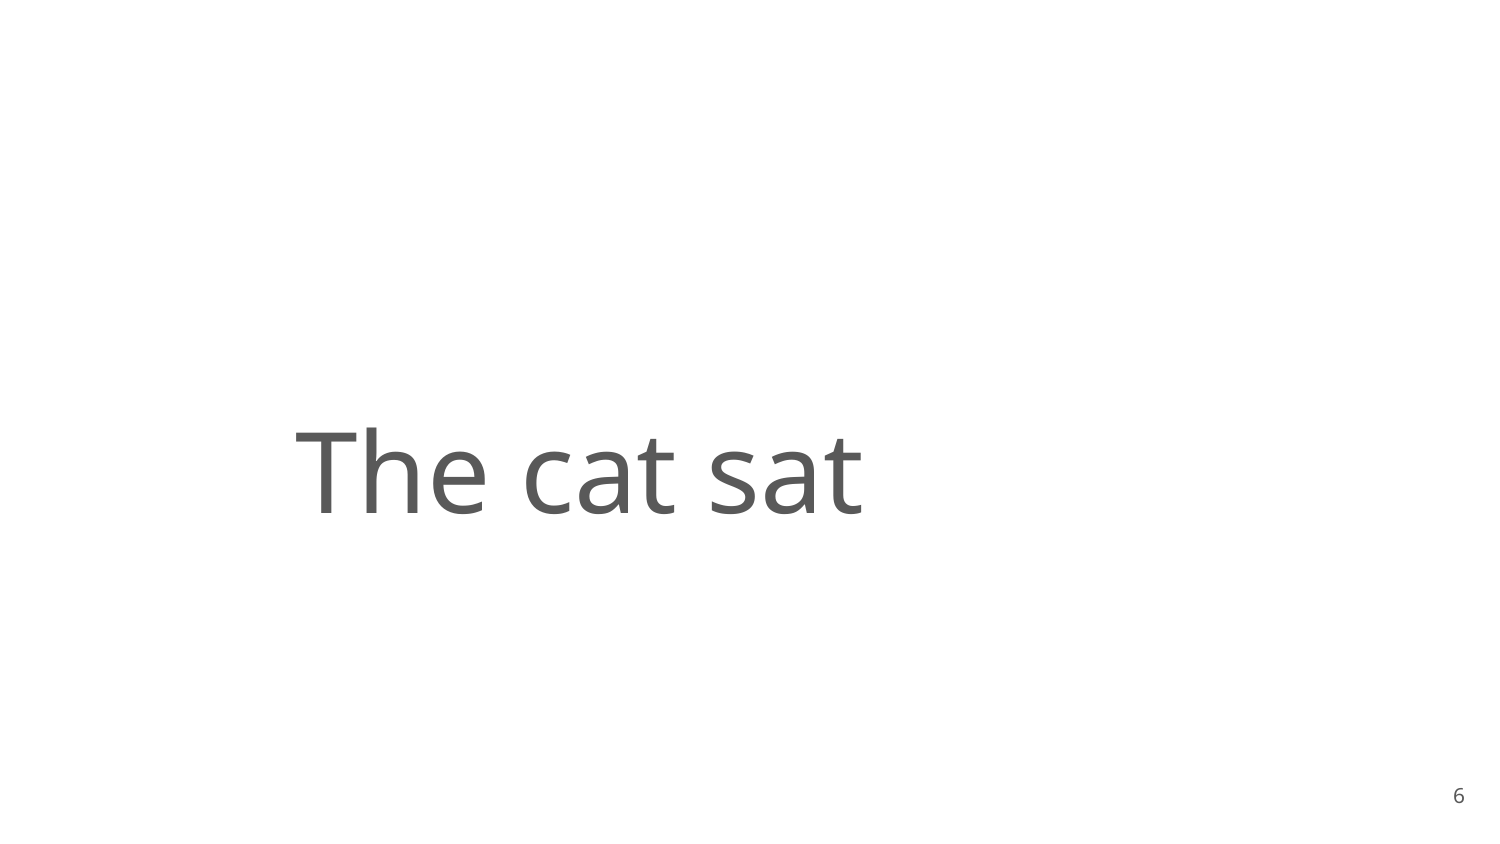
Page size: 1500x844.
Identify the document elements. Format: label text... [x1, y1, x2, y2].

slide_number 6 [1389, 764, 1480, 830]
list The cat sat [46, 365, 1454, 760]
